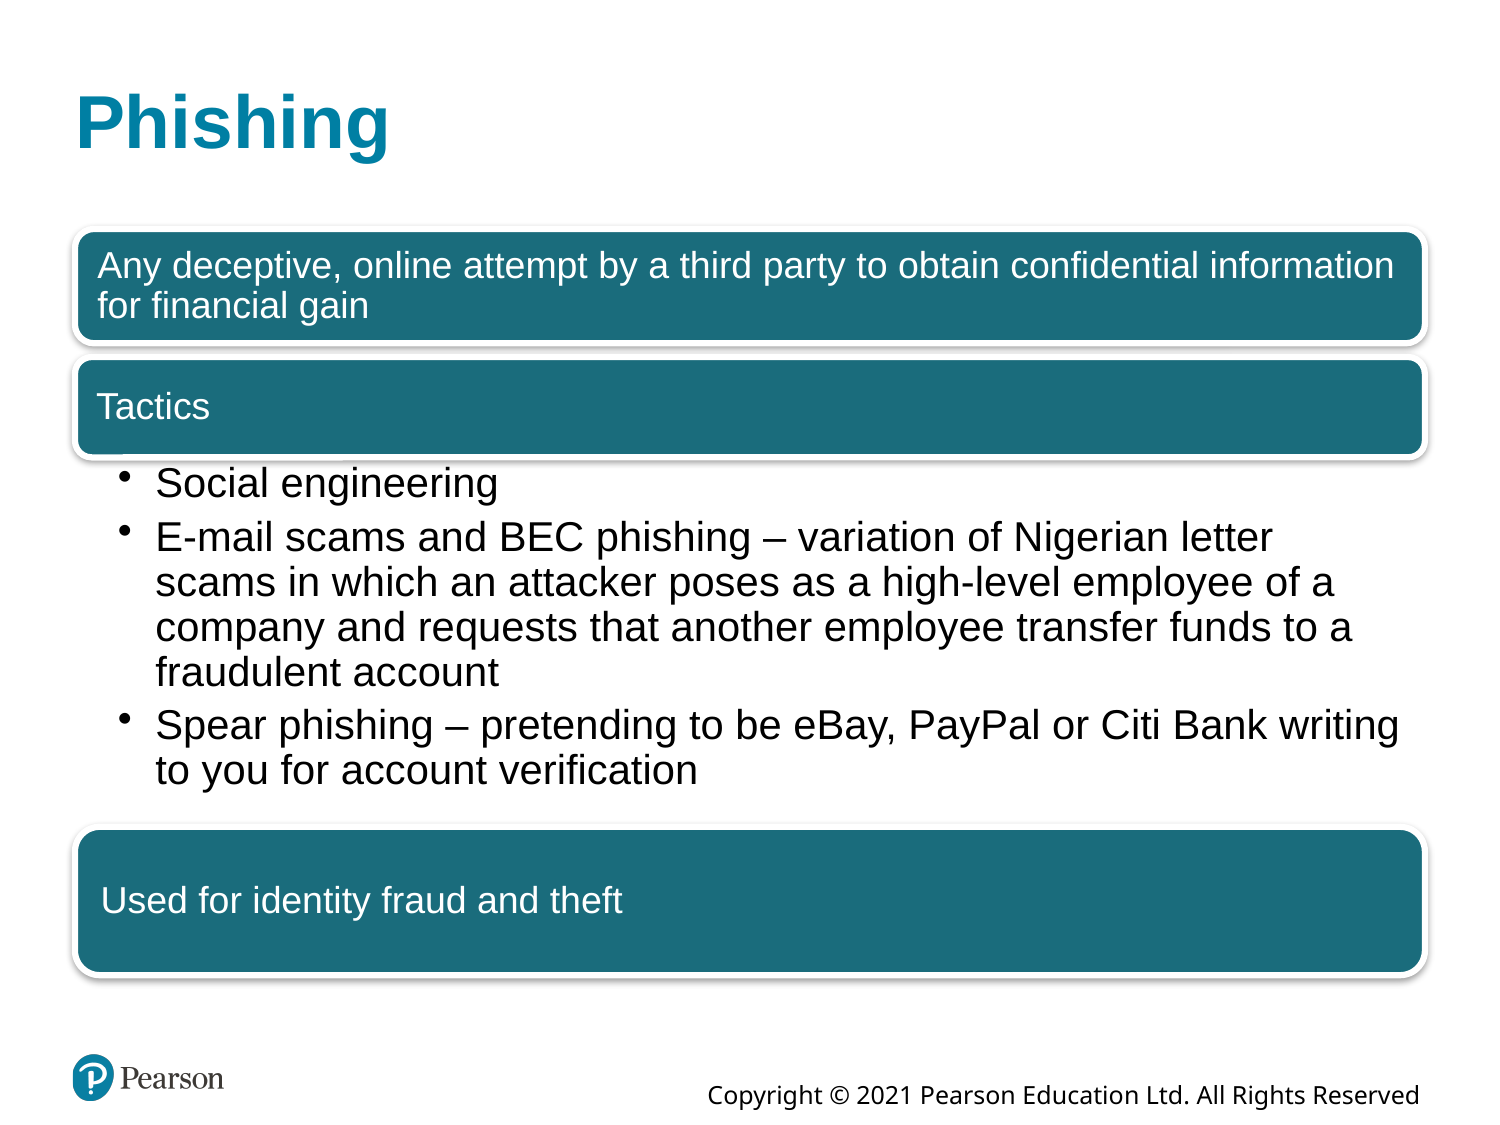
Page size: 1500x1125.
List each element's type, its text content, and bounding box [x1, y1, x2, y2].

picture [72, 1087, 83, 1101]
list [74, 186, 1426, 983]
picture [72, 1054, 88, 1070]
title Phishing [75, 52, 1425, 164]
picture [80, 1063, 106, 1088]
picture [98, 1054, 224, 1101]
